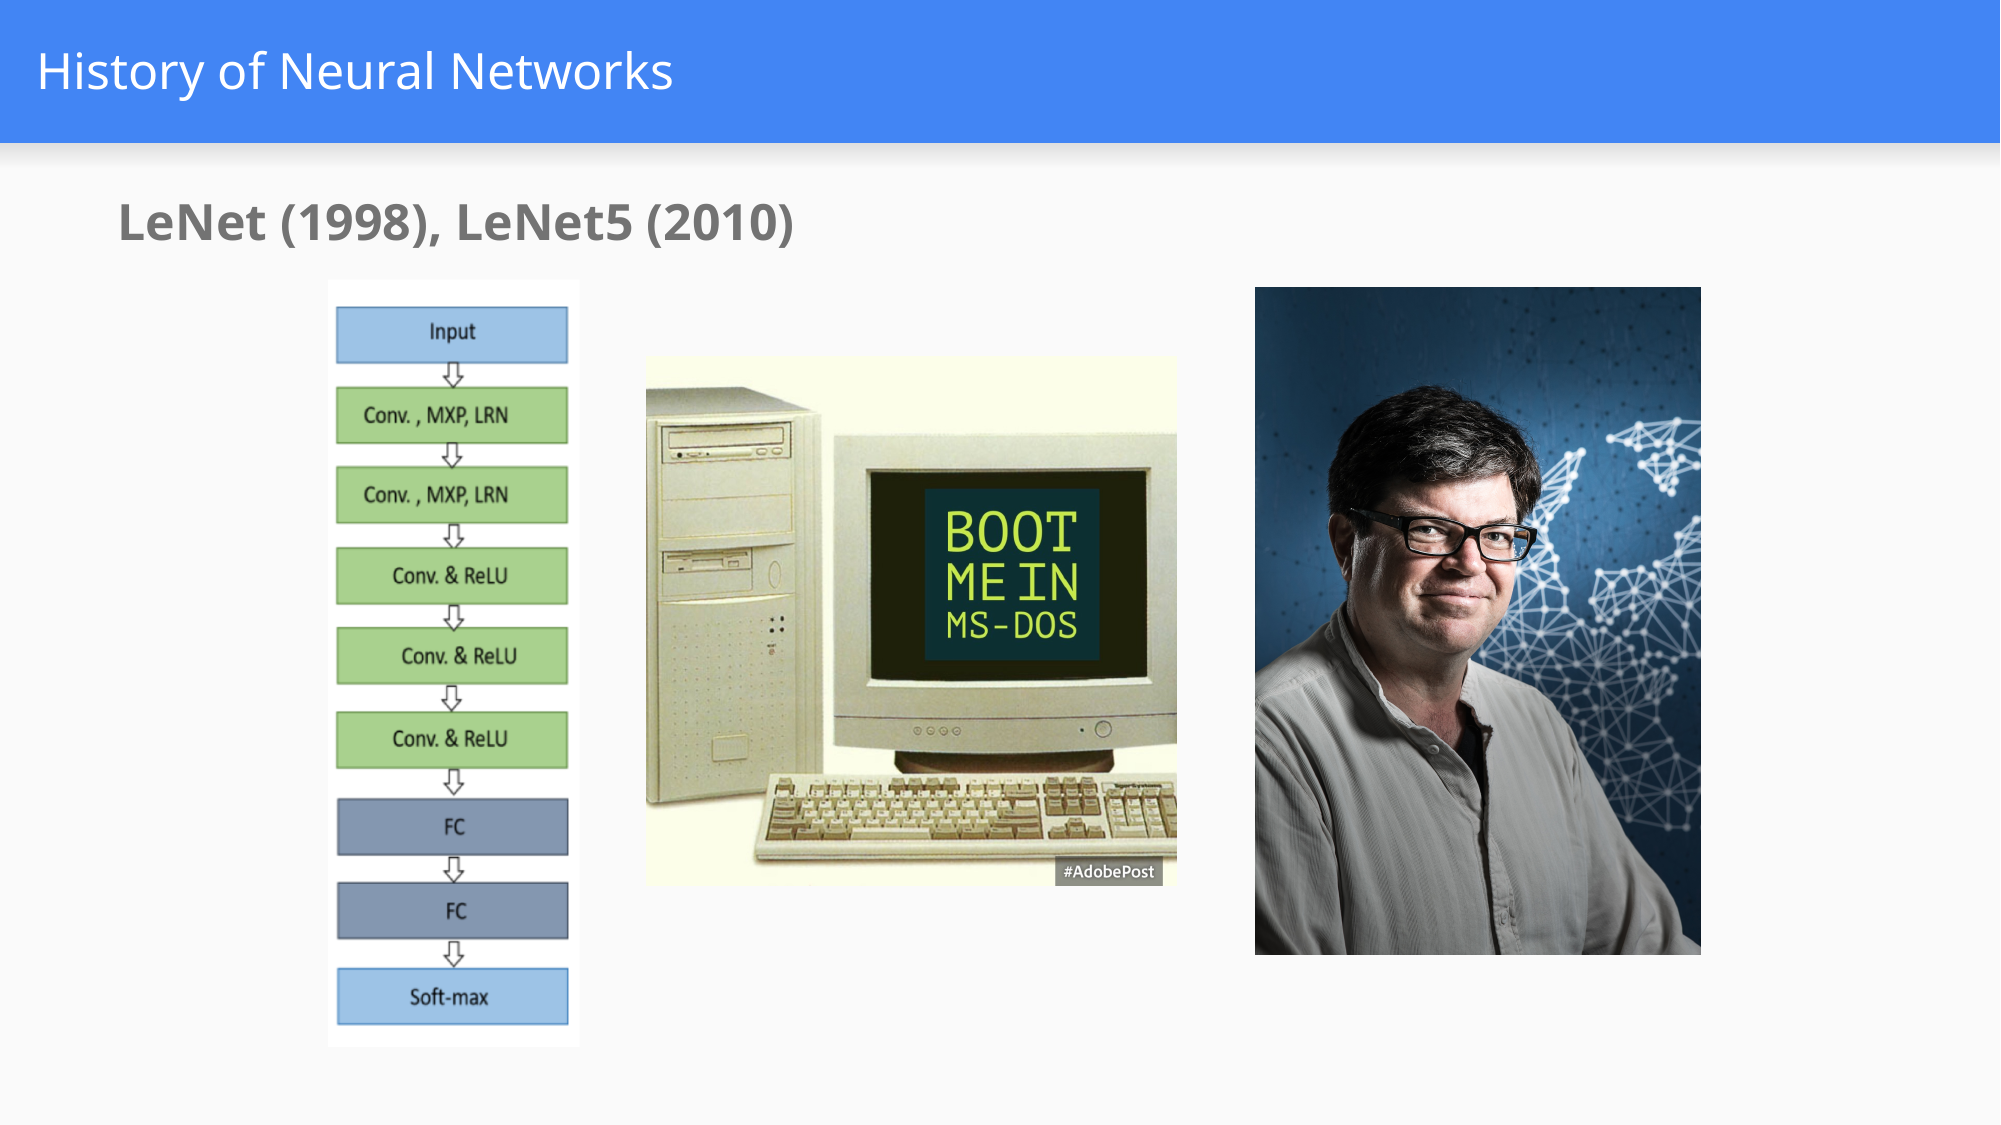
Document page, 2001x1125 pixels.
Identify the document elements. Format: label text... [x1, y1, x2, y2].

picture [1255, 287, 1701, 955]
picture [328, 790, 580, 1047]
list LeNet (1998), LeNet5 (2010) [83, 166, 1412, 265]
picture [646, 356, 1177, 887]
picture [328, 281, 580, 536]
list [69, 536, 838, 790]
title History of Neural Networks [21, 3, 1953, 136]
